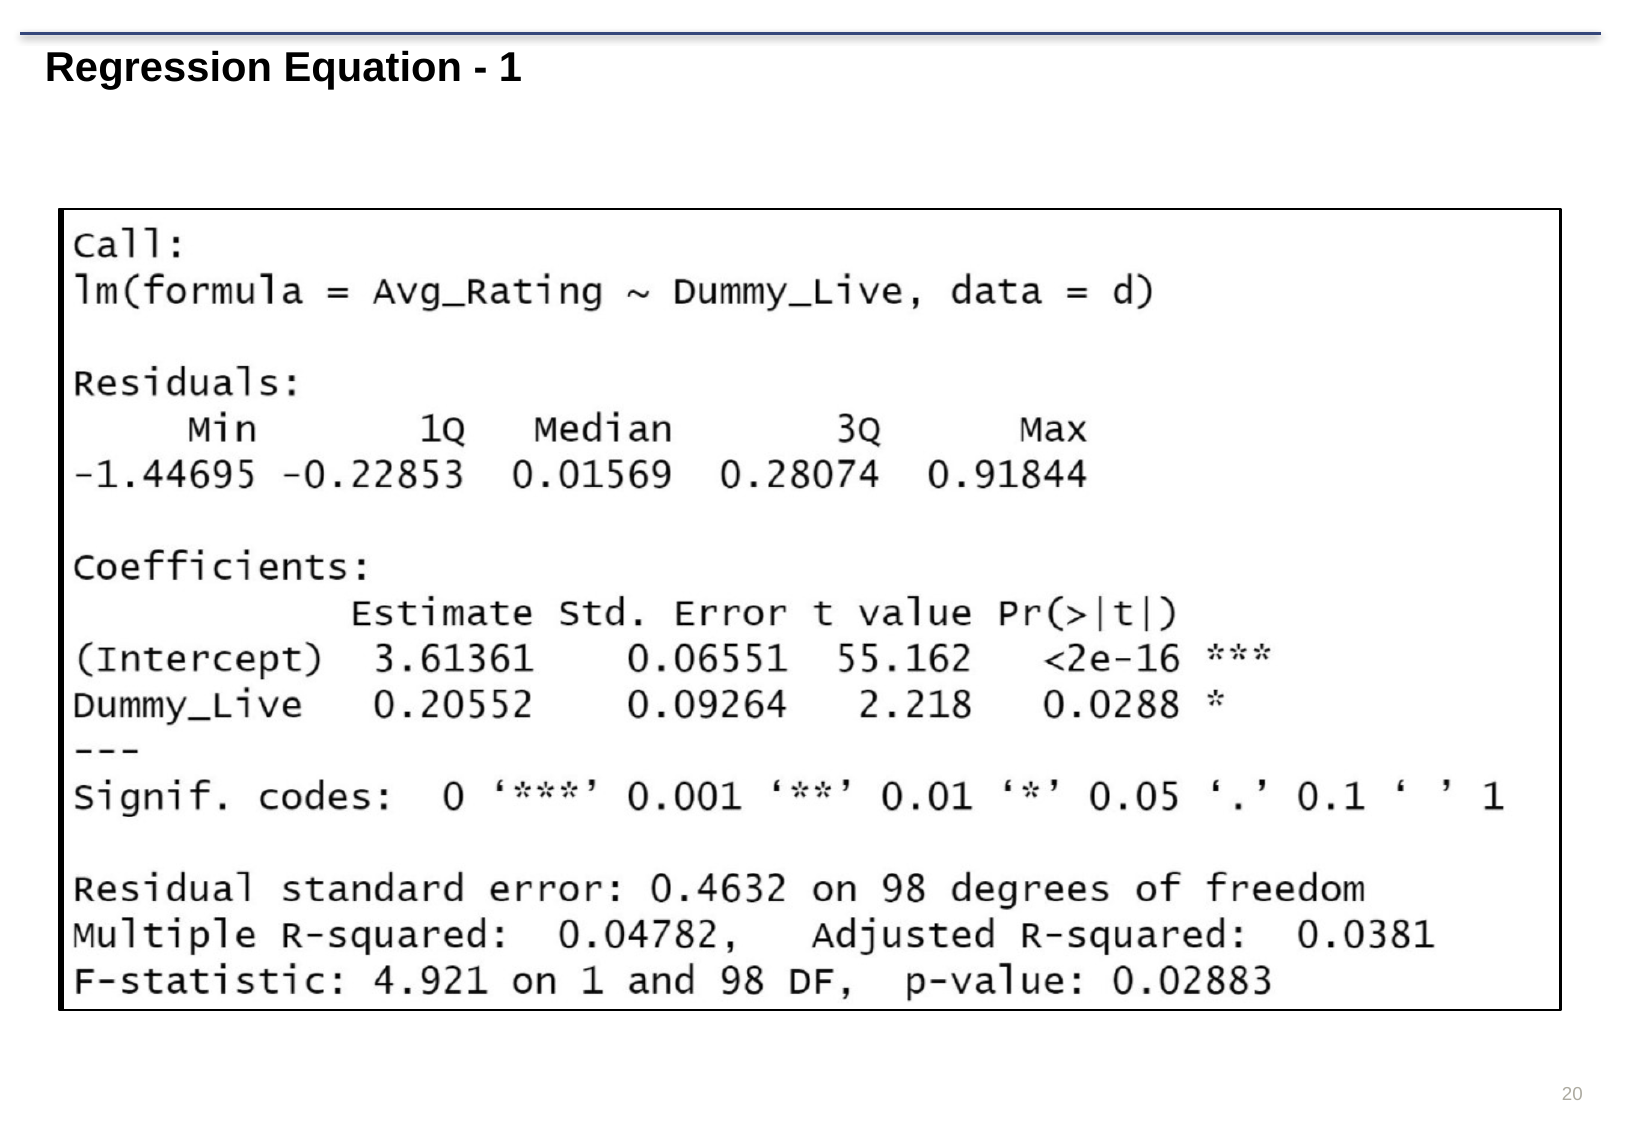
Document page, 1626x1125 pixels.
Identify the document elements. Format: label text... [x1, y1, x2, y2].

list Regression Equation - 1 [44, 45, 1578, 107]
picture [59, 209, 1561, 1010]
